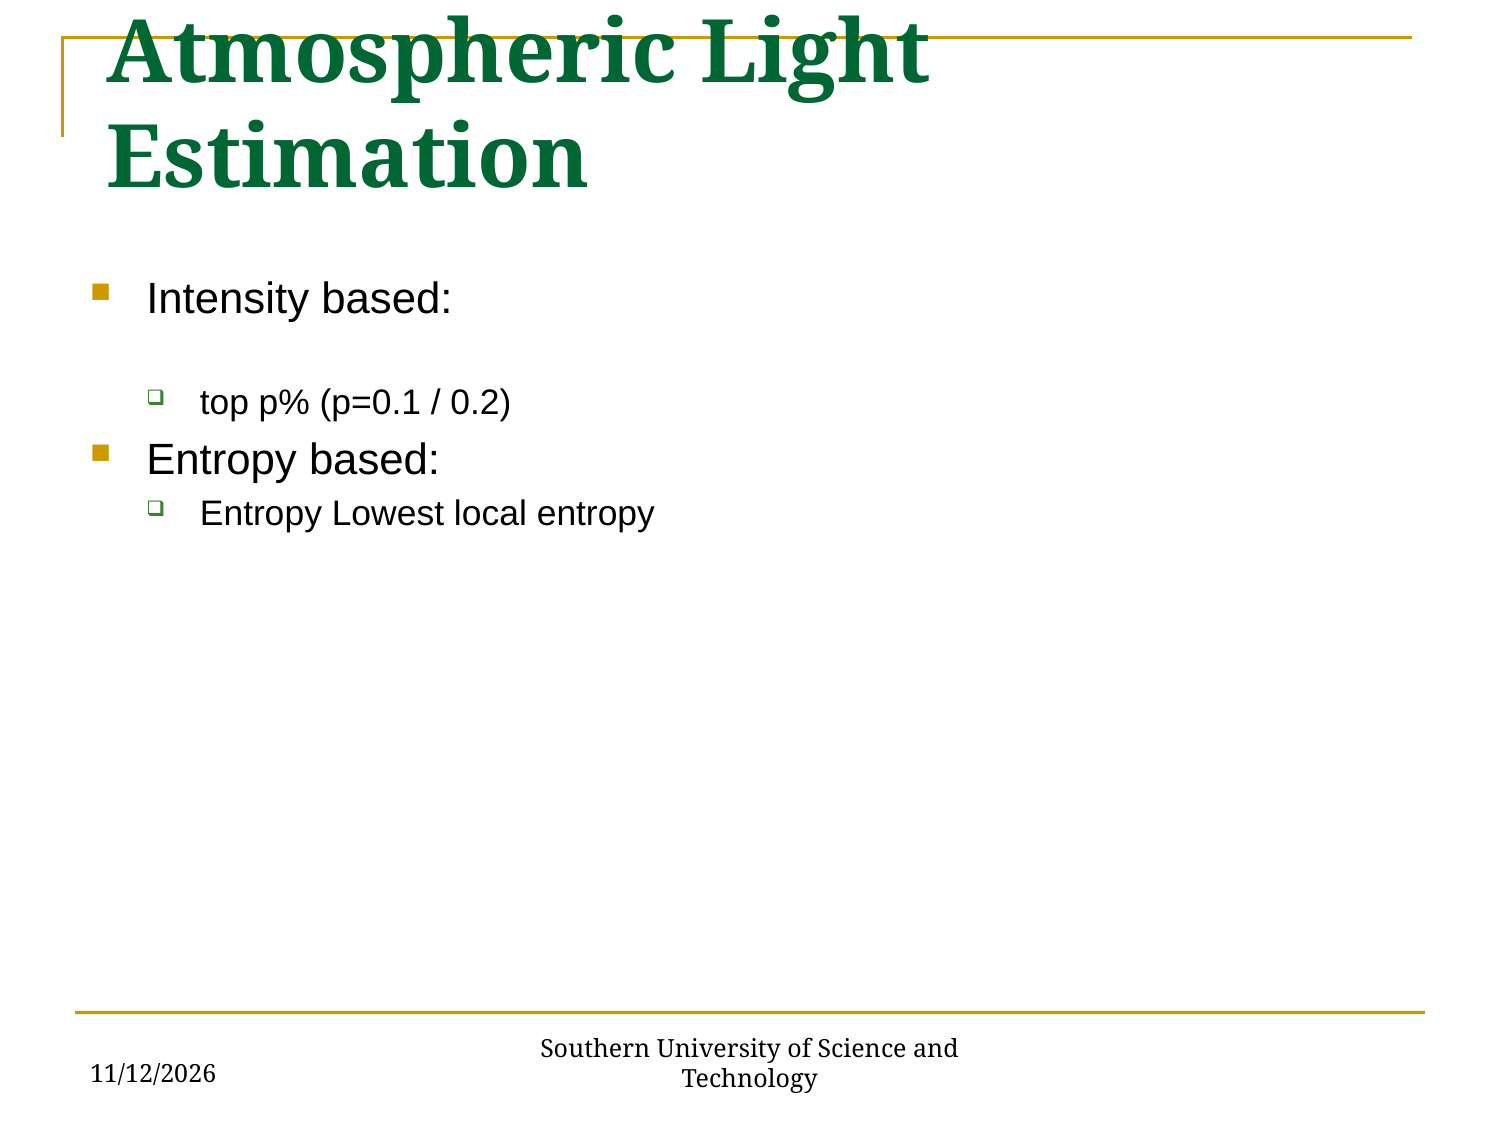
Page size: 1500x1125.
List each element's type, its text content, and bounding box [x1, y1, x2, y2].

footer Southern University of Science and Technology [501, 1024, 999, 1100]
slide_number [74, 1023, 426, 1100]
title Atmospheric Light Estimation [91, 59, 1442, 247]
